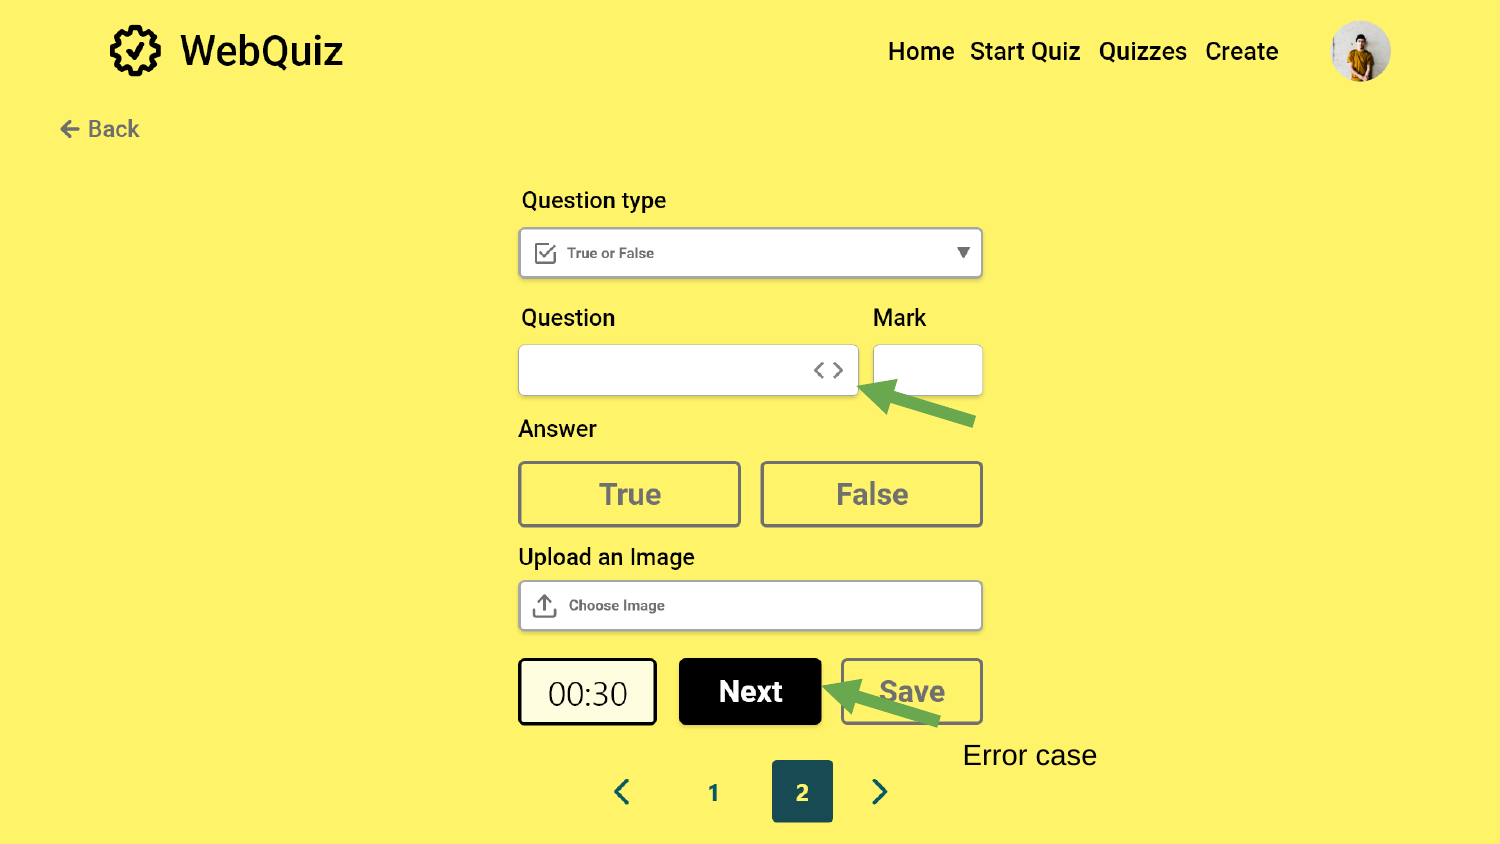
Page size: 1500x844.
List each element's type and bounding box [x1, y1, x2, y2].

text_box [856, 385, 975, 422]
text_box [820, 685, 940, 722]
picture [0, 0, 1500, 844]
